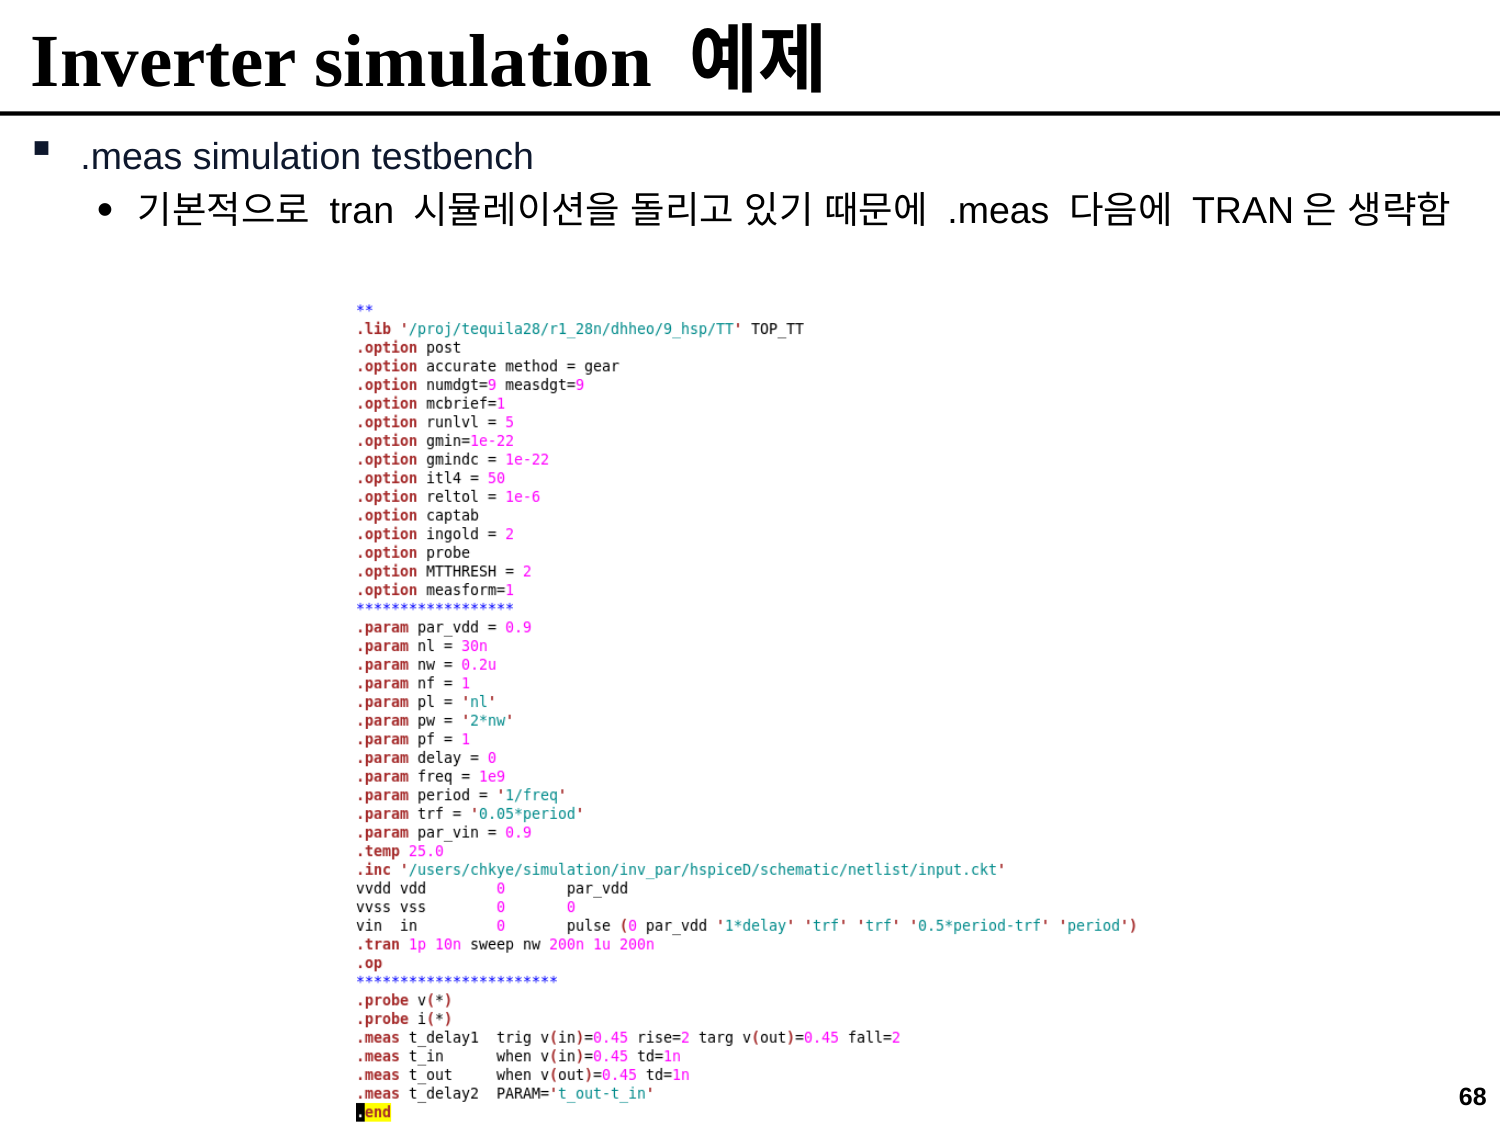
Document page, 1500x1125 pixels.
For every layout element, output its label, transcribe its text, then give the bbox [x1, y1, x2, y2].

list .meas simulation testbench 기본적으로 tran 시뮬레이션을 돌리고 있기 때문에 .meas 다음에 TRAN은 생략함 [17, 125, 1480, 1076]
title Inverter simulation 예제 [17, 0, 1480, 113]
picture [356, 299, 1141, 1125]
